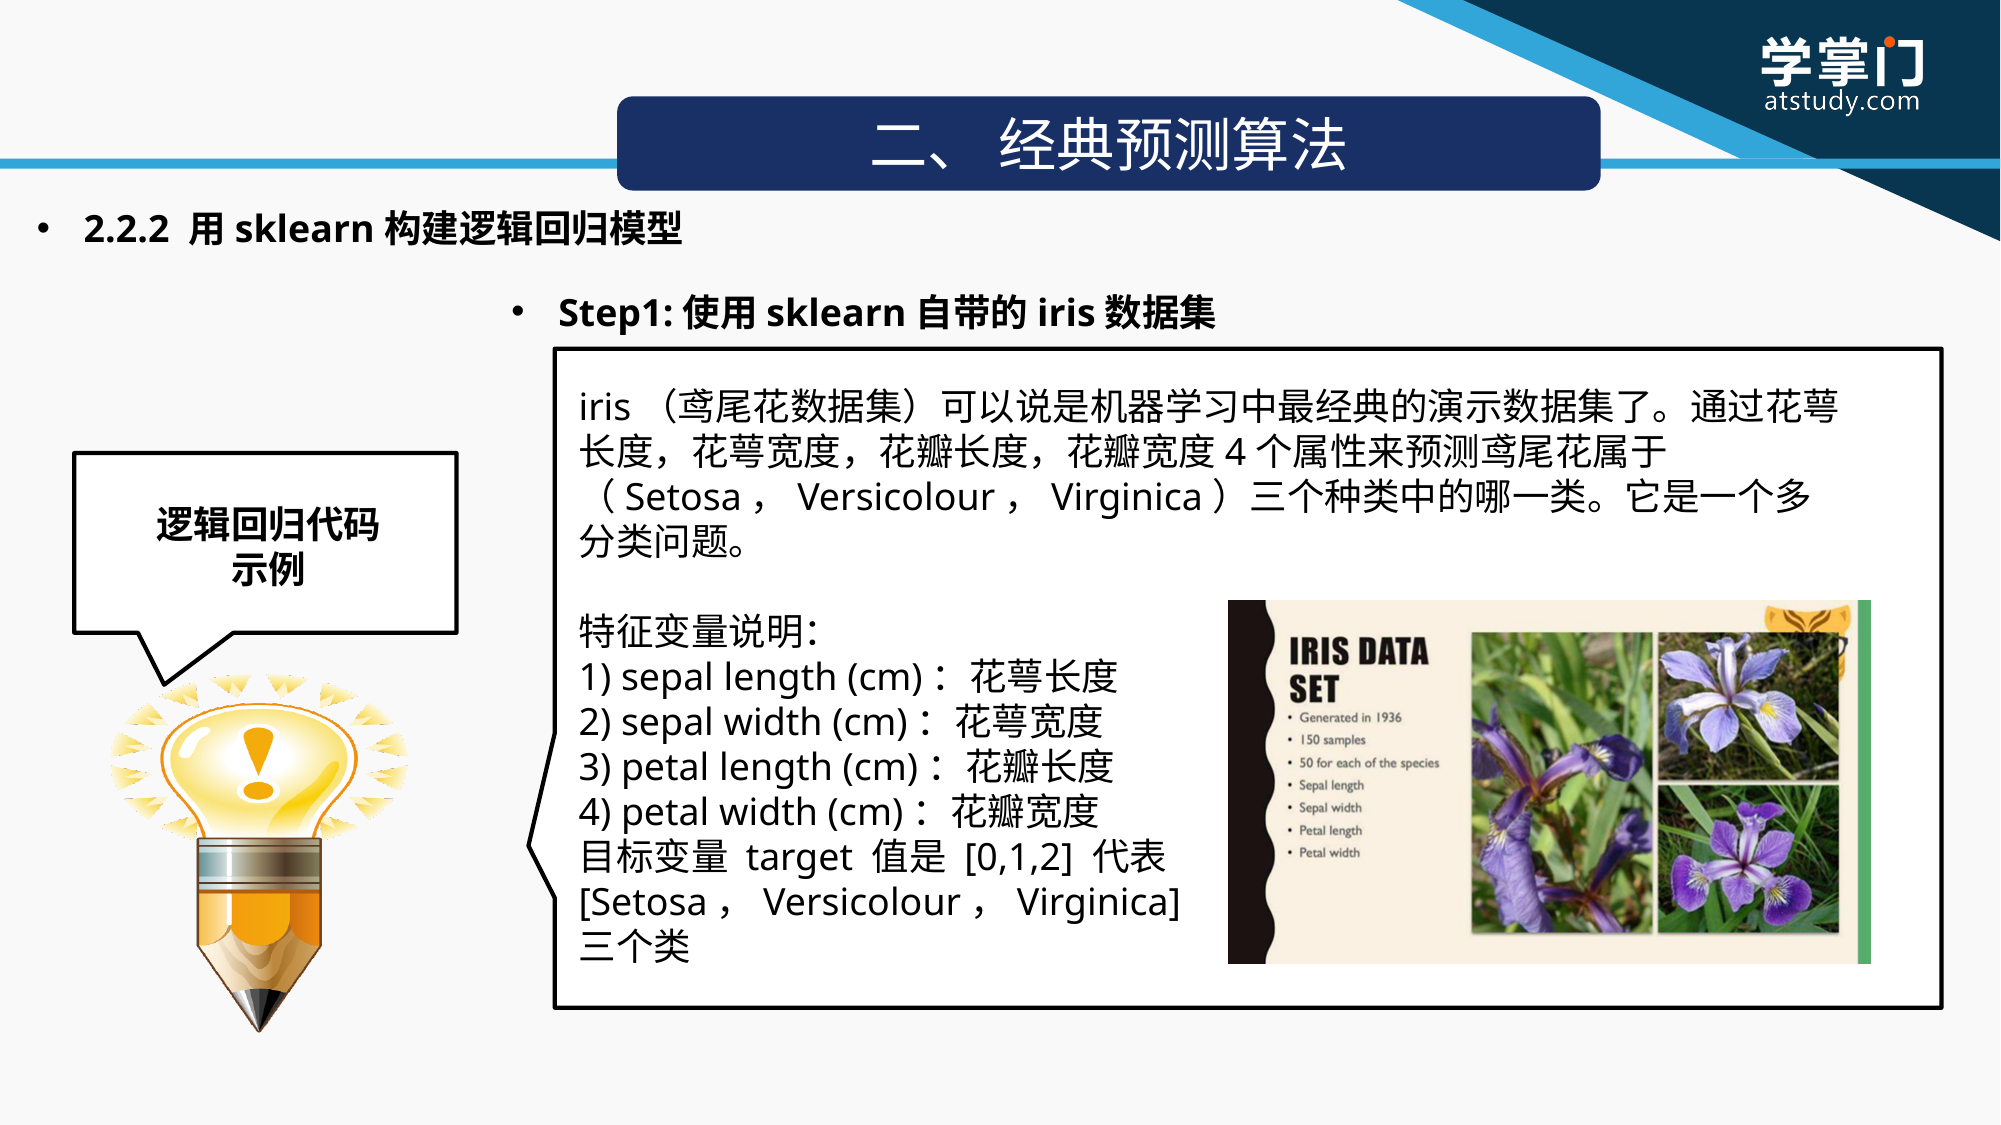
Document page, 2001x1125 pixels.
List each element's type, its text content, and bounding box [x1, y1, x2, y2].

picture [1227, 599, 1871, 964]
picture [109, 673, 408, 1037]
picture [1745, 17, 1938, 126]
text_box [526, 346, 1944, 1010]
text_box 二、 经典预测算法 [615, 94, 1603, 193]
text_box [72, 450, 459, 671]
text_box 2.2.2 用sklearn构建逻辑回归模型 [22, 197, 699, 258]
text_box iris（鸢尾花数据集）可以说是机器学习中最经典的演示数据集了。通过花萼长度，花萼宽度，花瓣长度，花瓣宽度4个属性来预测鸢尾花属于（Setosa，Versicolour，Virginica）三个种类中的哪一类。它是一个多分类问题。 特征变量说明： 1) sepal length (cm)：花萼长度 2) sepal width (cm)：花萼宽度 3) petal length (cm)：花瓣长度 4) petal width (cm)：花瓣宽度 目标变量 target 值是 [0,1,2] 代表 [Setosa，Versicolour，Virginica] 三个类 [563, 375, 1862, 975]
text_box 逻辑回归代码示例 [129, 494, 408, 599]
text_box Step1:使用sklearn自带的iris数据集 [496, 281, 1241, 341]
